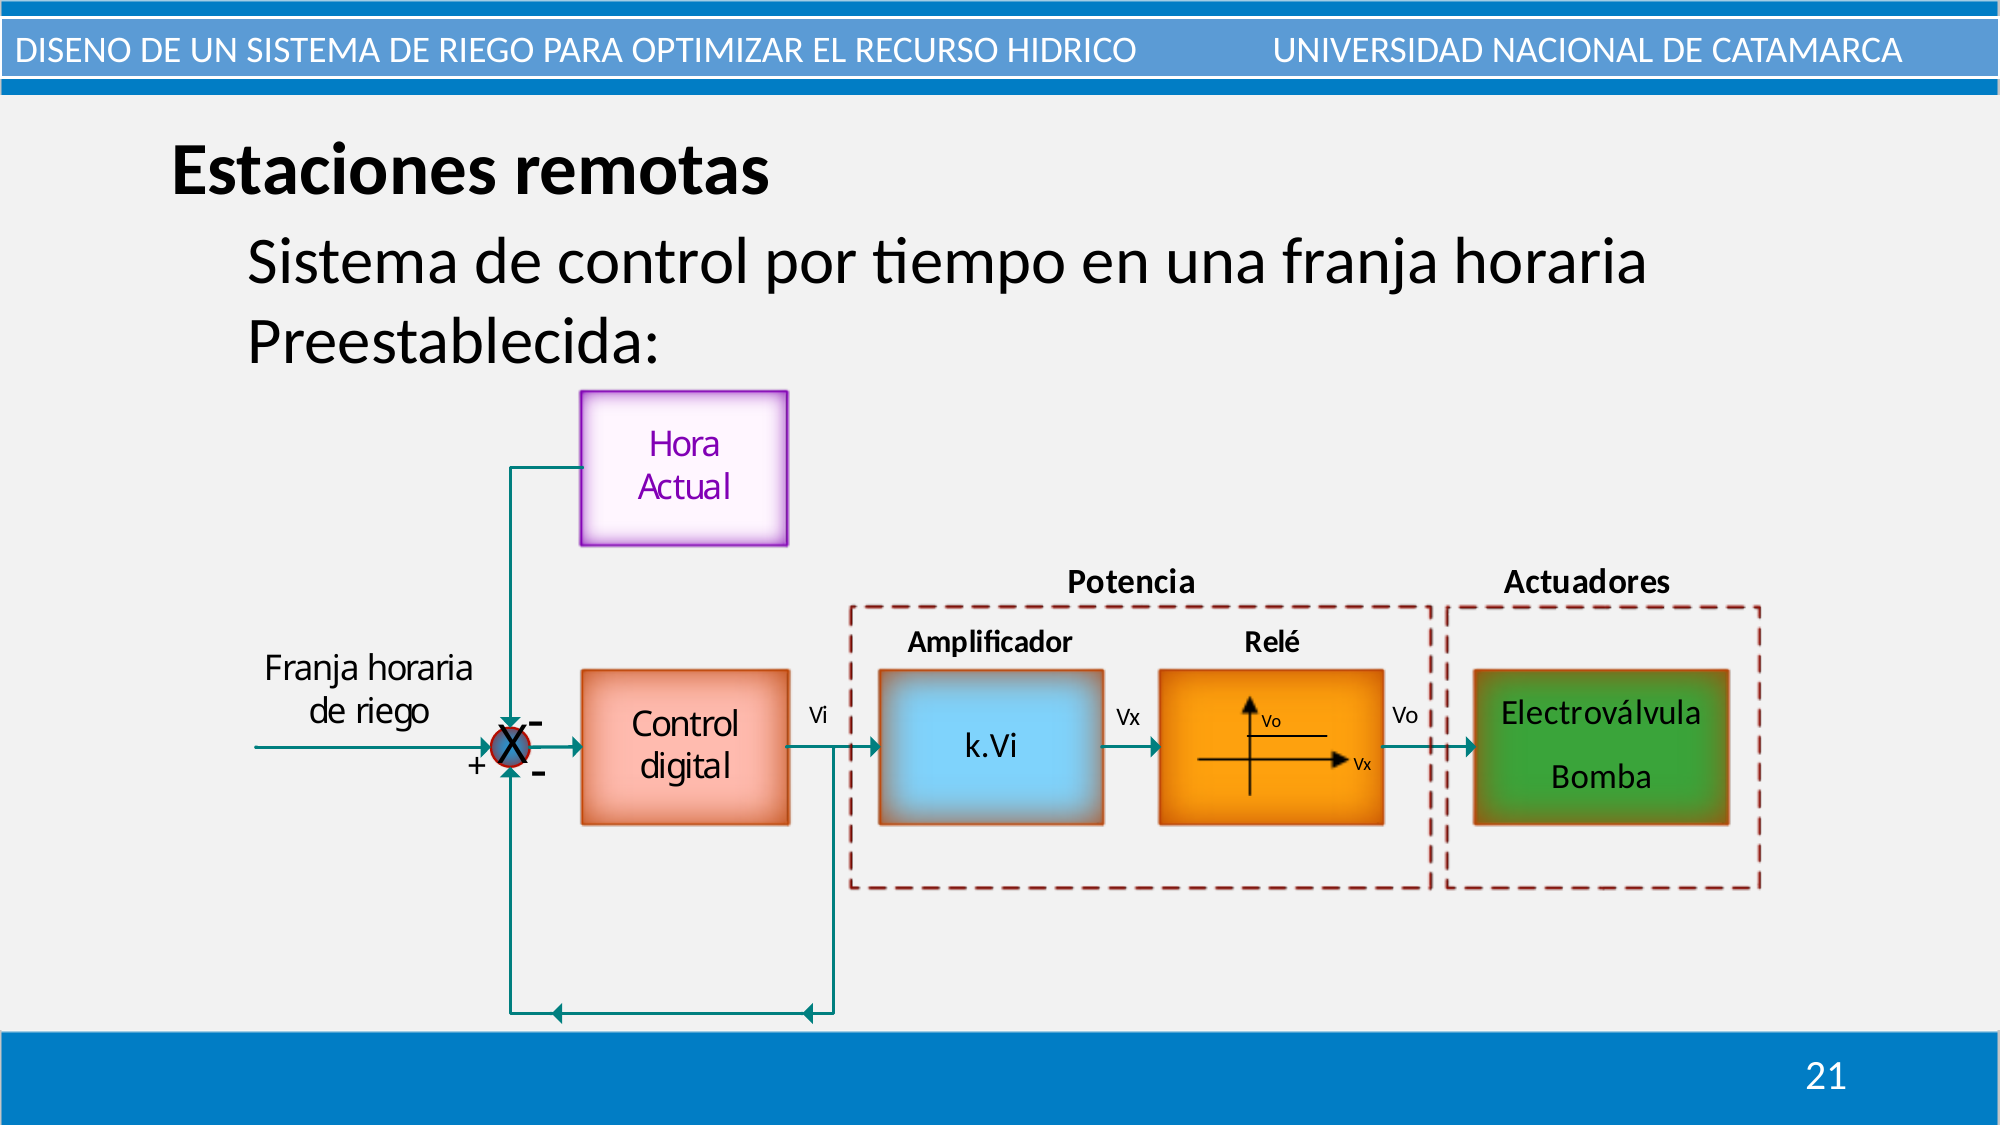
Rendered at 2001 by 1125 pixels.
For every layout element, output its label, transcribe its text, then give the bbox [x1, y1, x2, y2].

text_box Estaciones remotas [156, 112, 787, 217]
picture [0, 0, 2000, 95]
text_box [238, 386, 1762, 1034]
picture [0, 1030, 2000, 1125]
text_box Sistema de control por tiempo en una franja horaria Preestablecida: [232, 209, 2000, 385]
